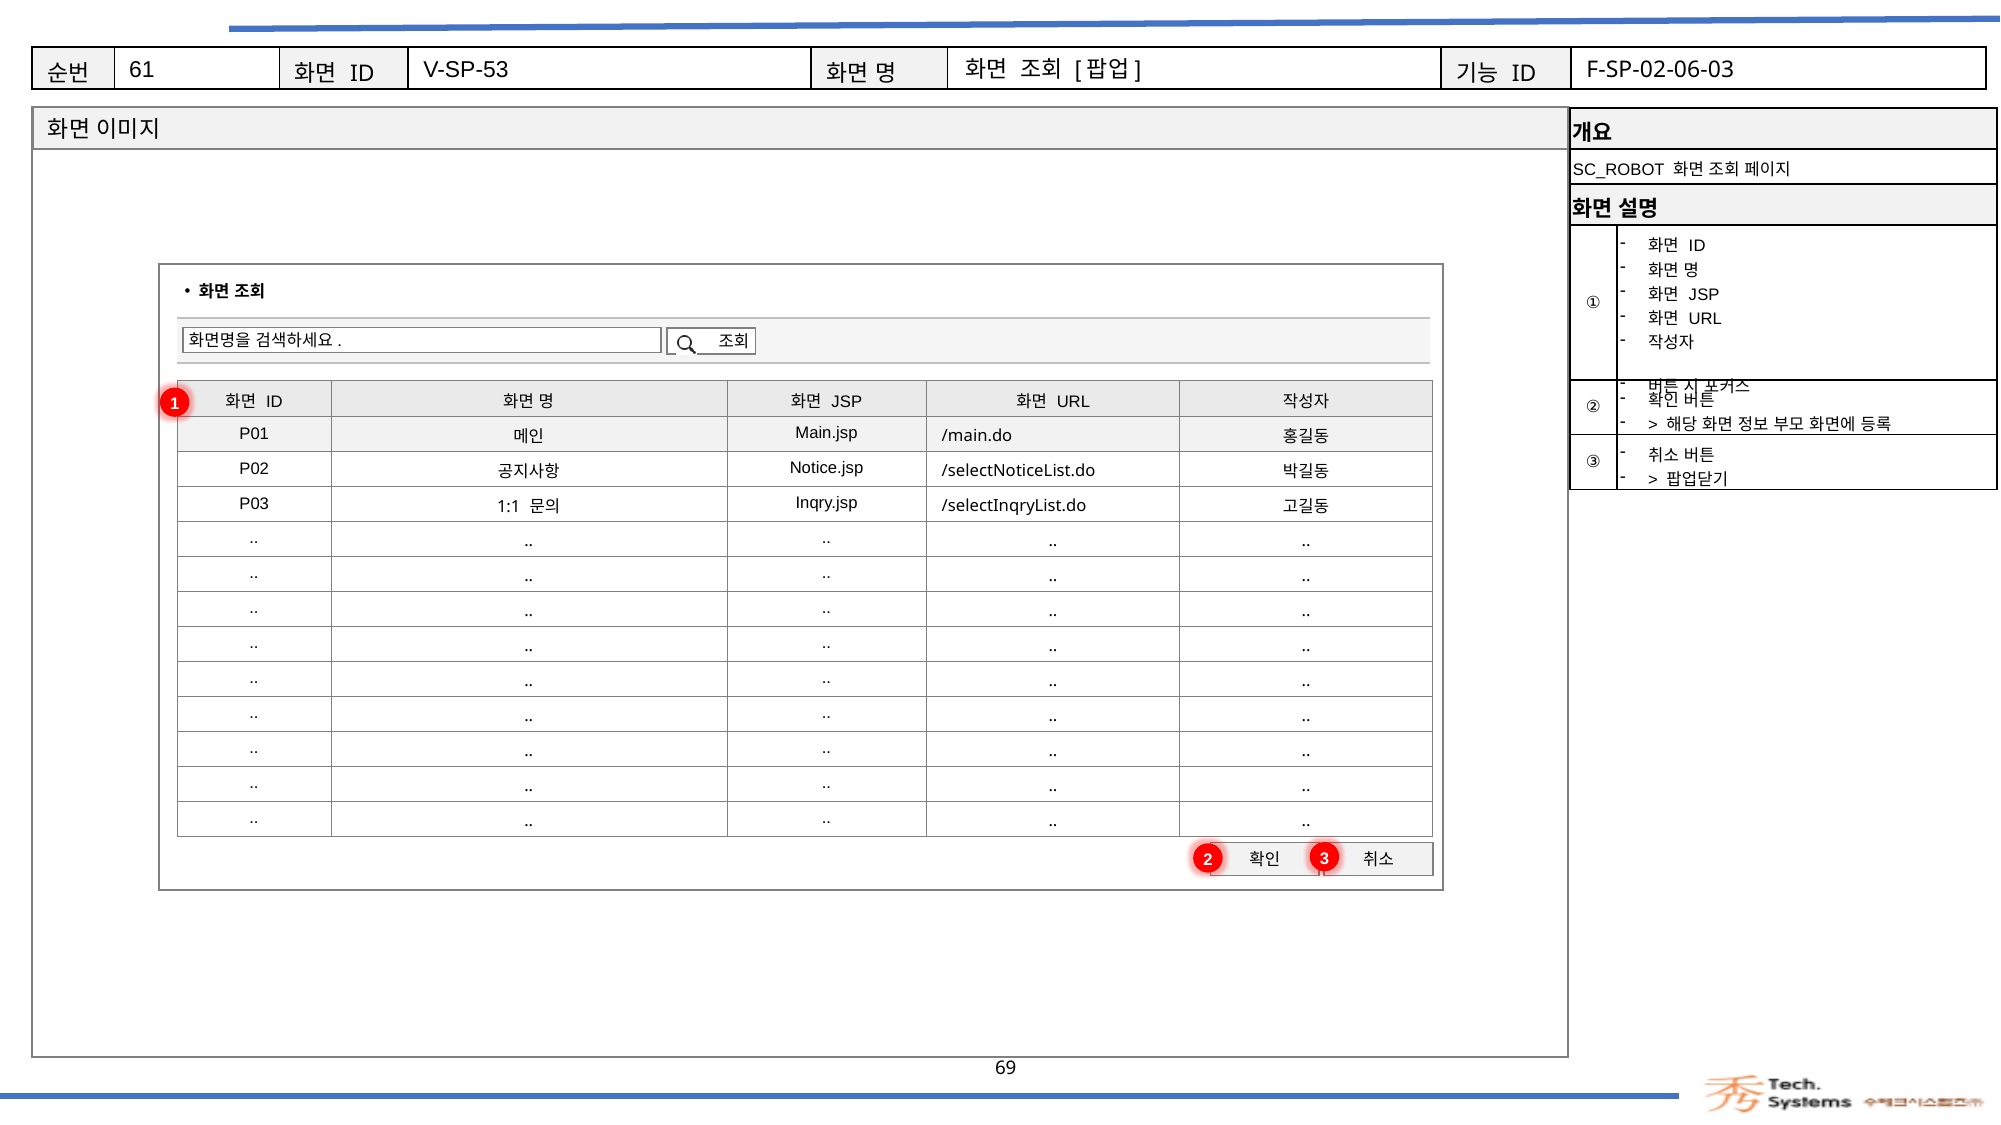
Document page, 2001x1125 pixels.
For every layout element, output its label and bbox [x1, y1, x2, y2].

table_cell [332, 522, 727, 556]
text_box [408, 47, 524, 90]
table_cell [728, 522, 926, 556]
table_cell [927, 662, 1179, 696]
table_header [1571, 109, 1996, 148]
table_cell [728, 732, 926, 766]
table_cell [332, 697, 727, 731]
text_box [142, 263, 1444, 891]
text_box [1571, 47, 1756, 90]
table_cell [178, 697, 331, 731]
table_cell [728, 662, 926, 696]
table_cell [332, 732, 727, 766]
table_cell [1180, 452, 1432, 486]
table_cell [332, 417, 727, 451]
table_cell [1180, 662, 1432, 696]
table_cell [728, 417, 926, 451]
table_cell [1571, 226, 1616, 379]
table_cell [728, 592, 926, 626]
table_cell [332, 802, 727, 836]
table_header [332, 381, 727, 416]
table_cell [927, 522, 1179, 556]
text_box [950, 47, 1163, 90]
table_cell [178, 662, 331, 696]
table_cell [927, 767, 1179, 801]
picture [1702, 1073, 1987, 1114]
table_cell [1571, 150, 1996, 183]
table_cell [332, 557, 727, 591]
table_cell [1180, 697, 1432, 731]
table_cell [178, 487, 331, 521]
table_cell [332, 662, 727, 696]
table_cell [178, 802, 331, 836]
table_cell [178, 557, 331, 591]
table_cell [178, 592, 331, 626]
table_cell [1618, 435, 1996, 489]
table_cell [1180, 487, 1432, 521]
table_cell [1180, 767, 1432, 801]
table_cell [927, 592, 1179, 626]
table_cell [178, 452, 331, 486]
table_cell [927, 557, 1179, 591]
table_cell [1618, 226, 1996, 379]
table_header [178, 381, 331, 416]
table_cell [178, 627, 331, 661]
table_cell [178, 767, 331, 801]
table_header [728, 381, 926, 416]
table_cell [1180, 522, 1432, 556]
table_cell [927, 452, 1179, 486]
table_cell [1180, 417, 1432, 451]
table_cell [1180, 627, 1432, 661]
table_cell [1180, 557, 1432, 591]
table_cell [332, 767, 727, 801]
table_cell [332, 452, 727, 486]
table_cell [1180, 732, 1432, 766]
table_cell [1180, 802, 1432, 836]
table_cell [728, 452, 926, 486]
table_header [1180, 381, 1432, 416]
table_cell [1571, 185, 1996, 224]
table_cell [332, 592, 727, 626]
table_header [927, 381, 1179, 416]
table_cell [332, 487, 727, 521]
table_cell [728, 557, 926, 591]
table_cell [1571, 381, 1616, 434]
table_cell [927, 732, 1179, 766]
table_cell [927, 697, 1179, 731]
table_cell [927, 417, 1179, 451]
table_cell [728, 487, 926, 521]
table_cell [1618, 381, 1996, 434]
table_cell [1571, 435, 1616, 489]
table_cell [728, 697, 926, 731]
table_cell [332, 627, 727, 661]
table_cell [1180, 592, 1432, 626]
table_cell [728, 627, 926, 661]
table_cell [927, 627, 1179, 661]
table_cell [728, 802, 926, 836]
table_cell [178, 732, 331, 766]
text_box [114, 47, 170, 90]
table_cell [728, 767, 926, 801]
table_cell [178, 417, 331, 451]
table_header [177, 319, 1430, 362]
table_cell [927, 487, 1179, 521]
table_cell [178, 522, 331, 556]
table_cell [927, 802, 1179, 836]
